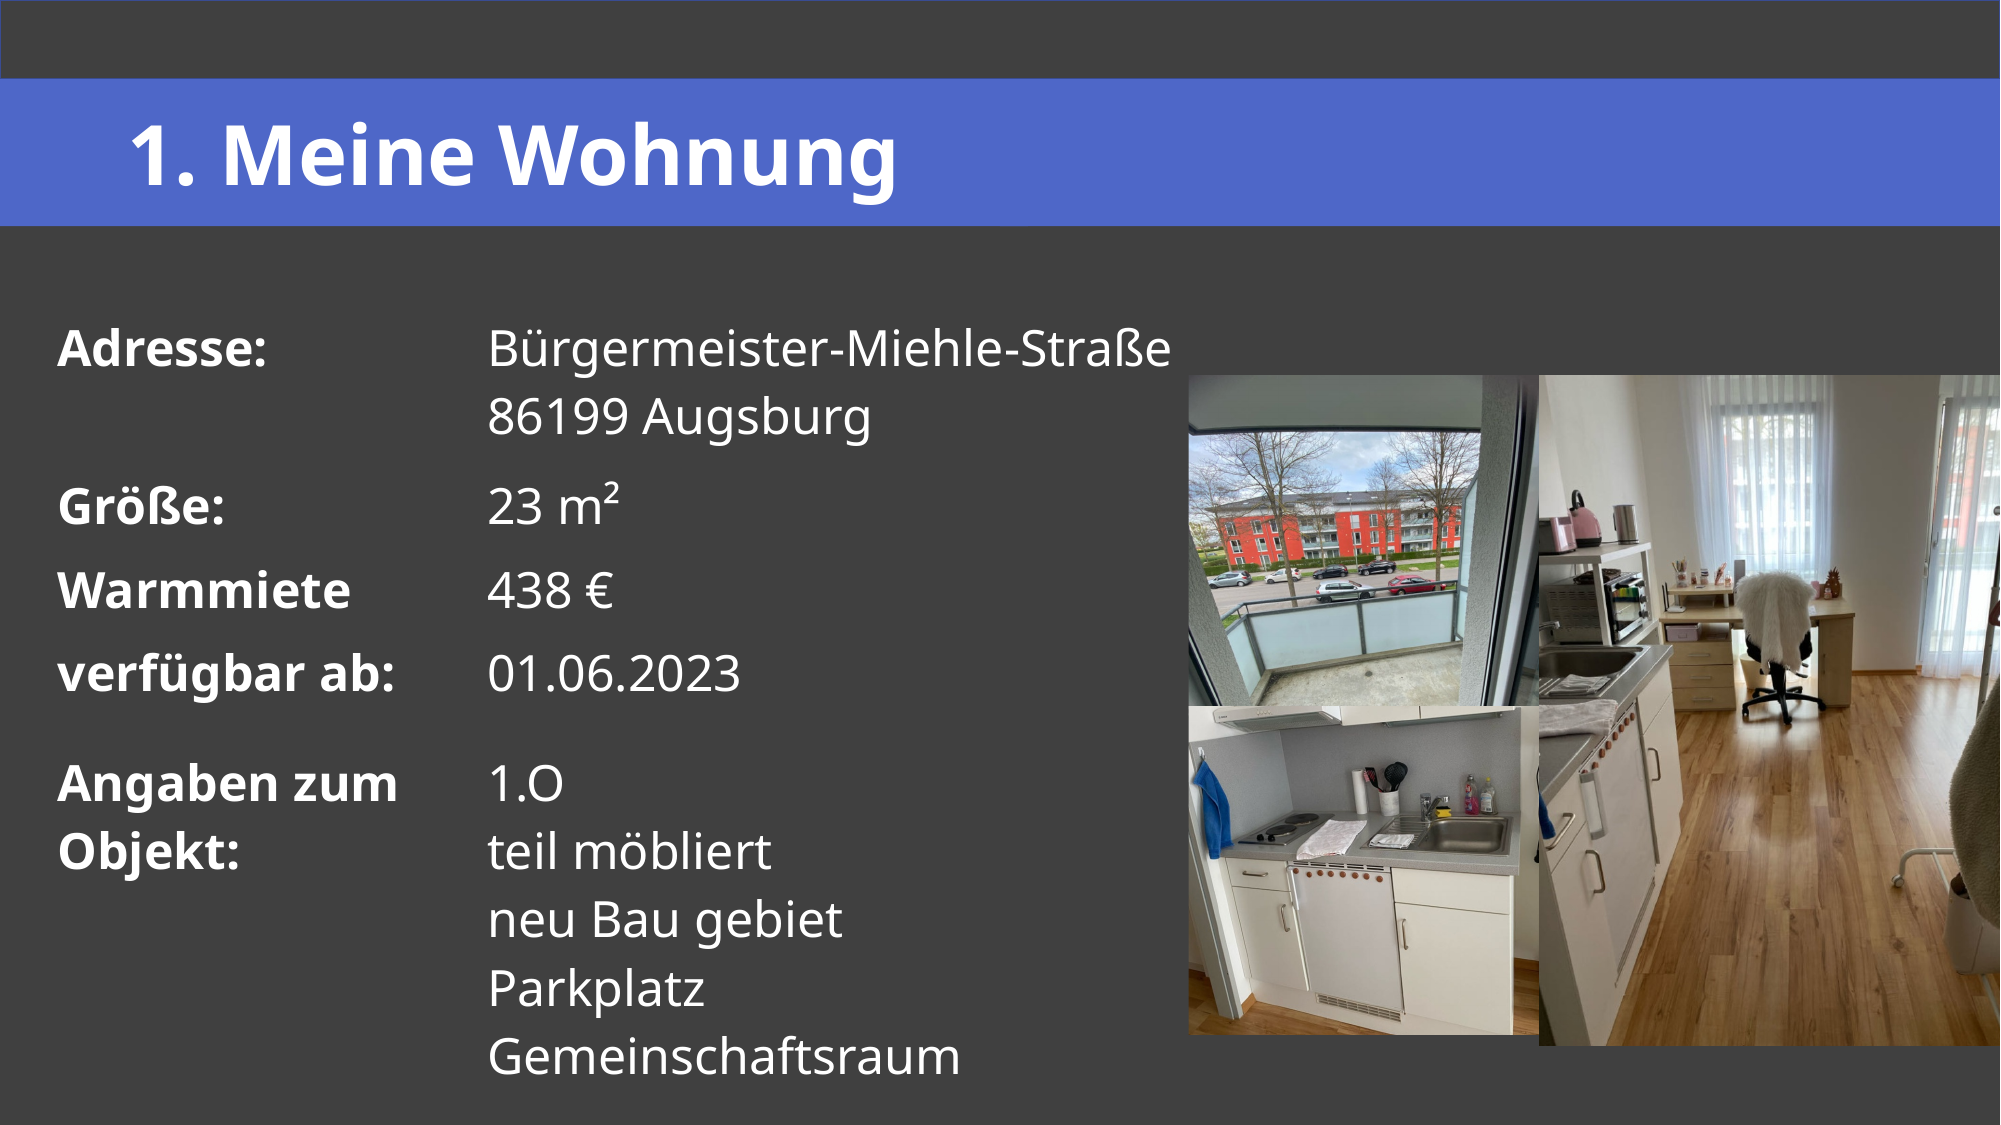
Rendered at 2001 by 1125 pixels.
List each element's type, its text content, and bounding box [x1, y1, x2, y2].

table_cell 1.O teil möbliert neu Bau gebiet Parkplatz Gemeinschaftsraum [472, 740, 1189, 1125]
picture [1188, 375, 2000, 1046]
table_cell Größe: [42, 464, 472, 547]
table_header Adresse: [42, 305, 472, 464]
table_cell Warmmiete [42, 547, 472, 630]
table_cell 01.06.2023 [472, 630, 1188, 740]
text_box [999, 78, 2000, 227]
table_cell 23 m² [472, 464, 1188, 547]
text_box [0, 0, 2000, 78]
table_cell verfügbar ab: [42, 630, 472, 740]
text_box [0, 227, 2000, 1125]
text_box 1. Meine Wohnung [0, 78, 999, 227]
table_cell 438 € [472, 547, 1188, 630]
table_header Bürgermeister-Miehle-Straße 86199 Augsburg [472, 305, 1189, 464]
table_cell Angaben zum Objekt: [42, 740, 472, 1125]
